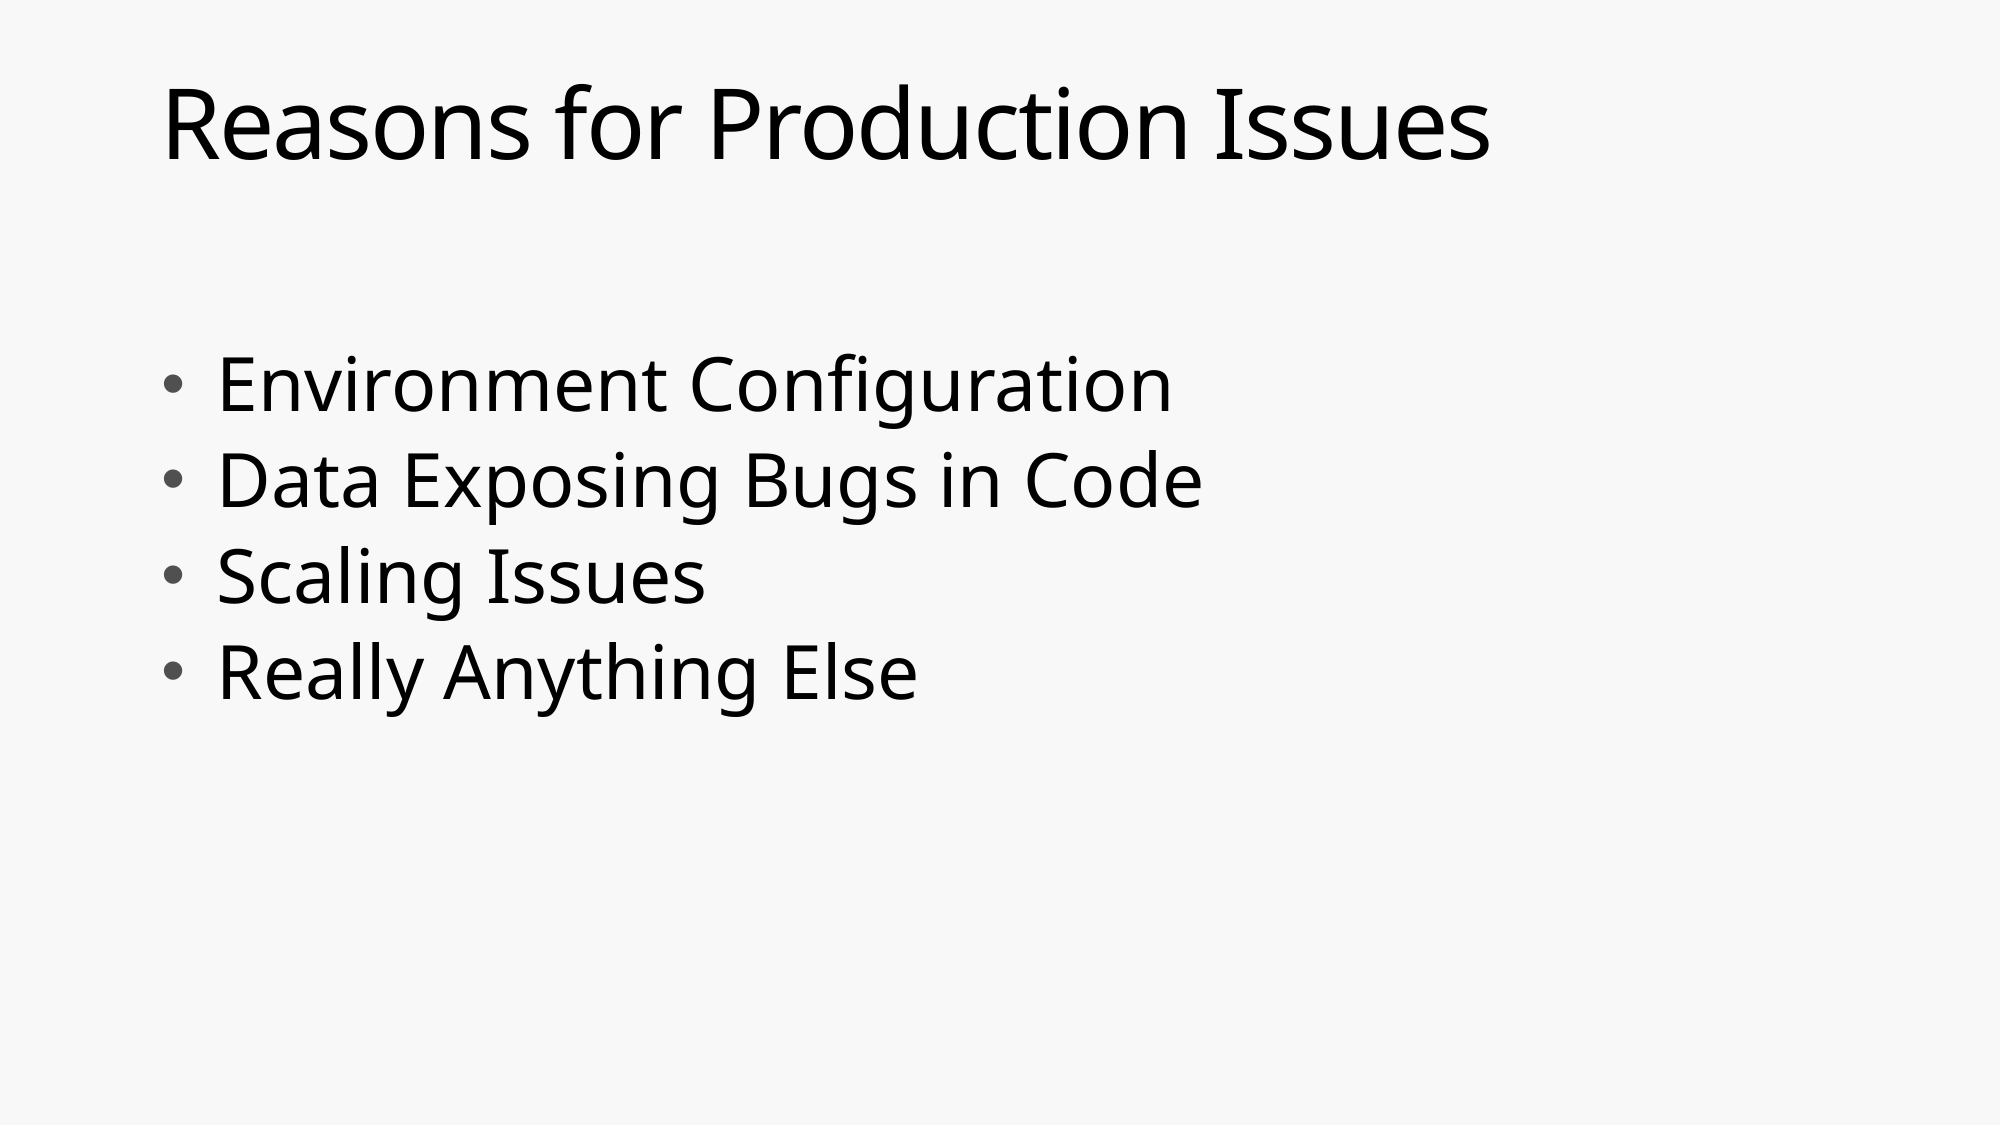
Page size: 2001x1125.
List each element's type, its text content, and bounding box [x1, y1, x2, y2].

title Reasons for Production Issues [136, 59, 1863, 278]
list Environment Configuration Data Exposing Bugs in Code Scaling Issues Really Anything Else [137, 331, 1863, 1014]
